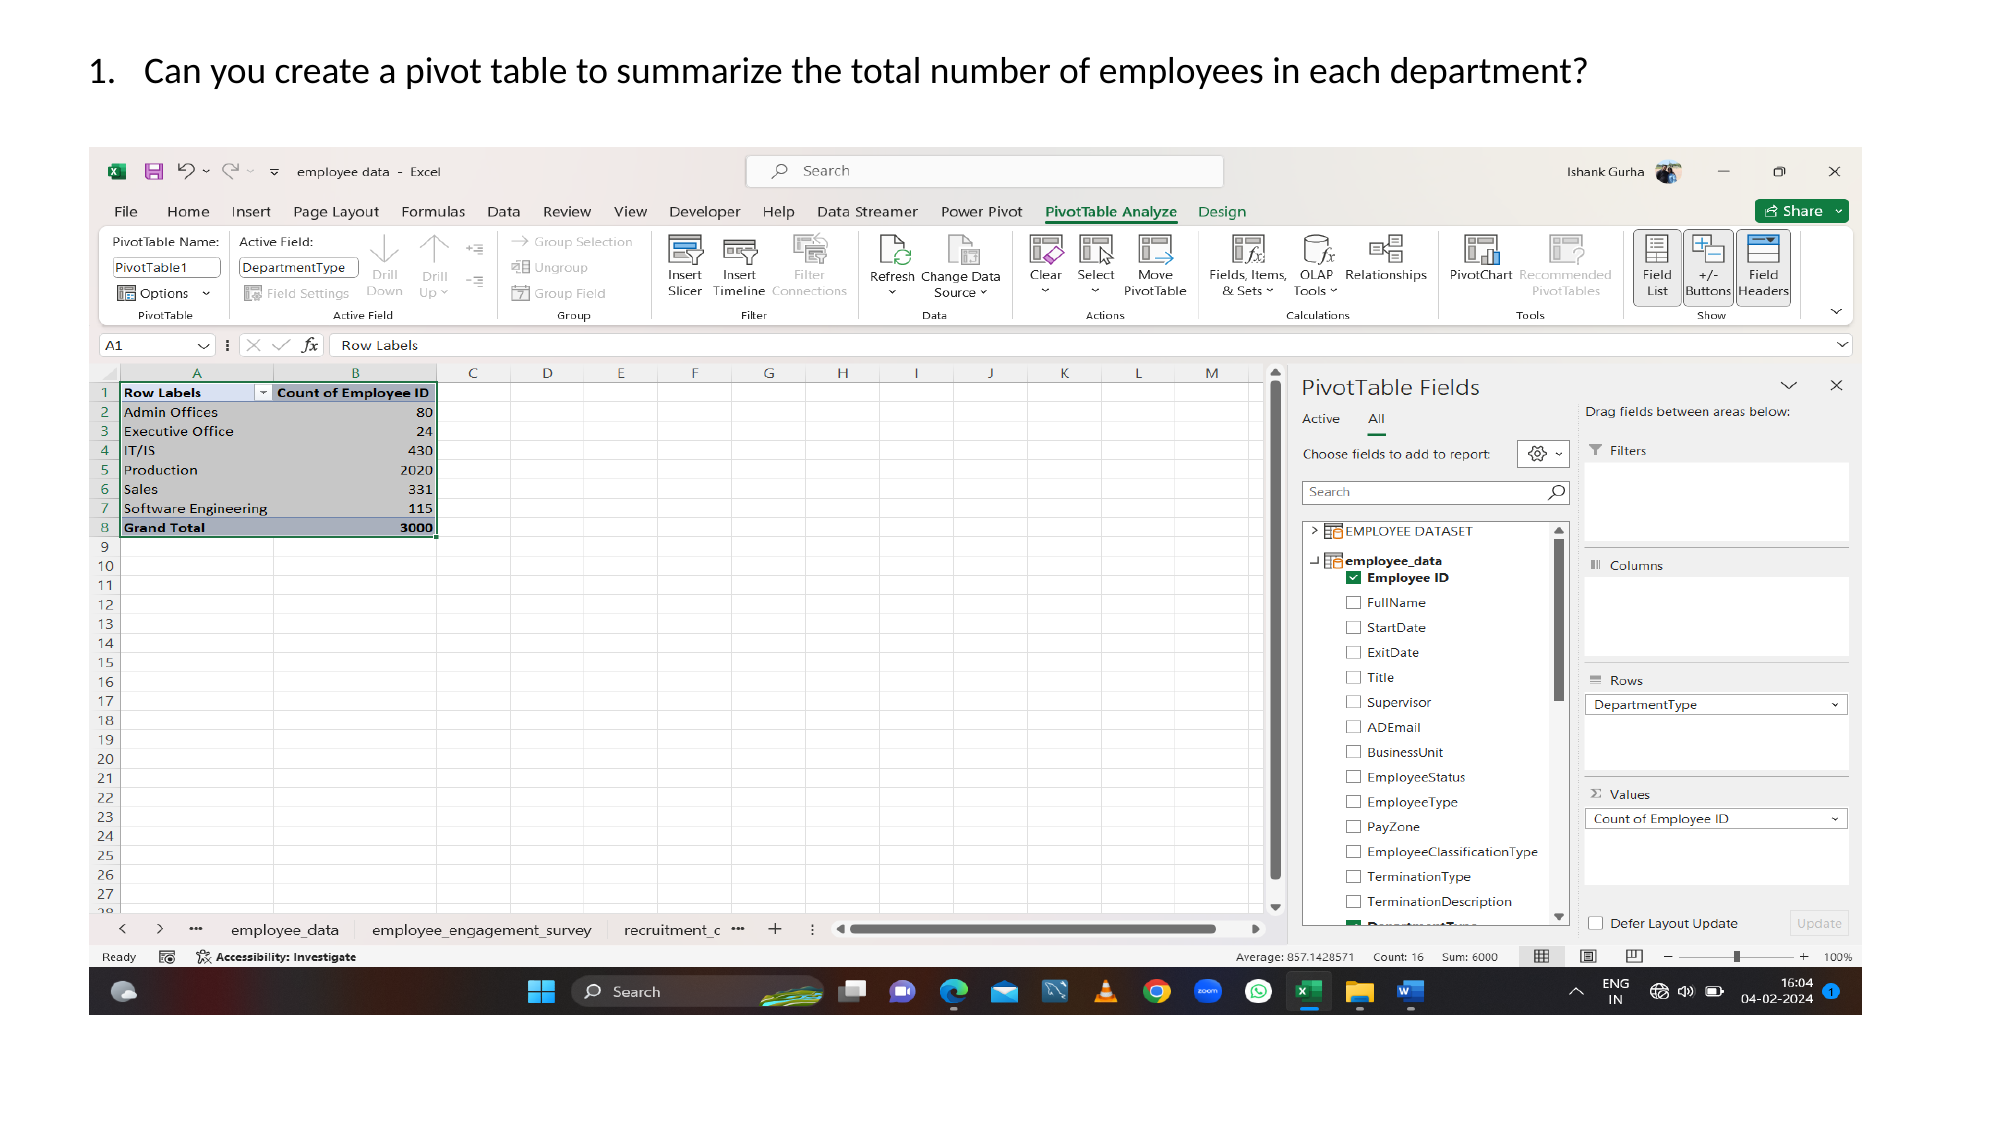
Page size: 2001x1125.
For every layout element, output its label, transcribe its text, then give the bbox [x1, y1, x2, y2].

picture [88, 147, 1862, 1015]
text_box Can you create a pivot table to summarize the total number of employees in each department? [73, 35, 1917, 99]
